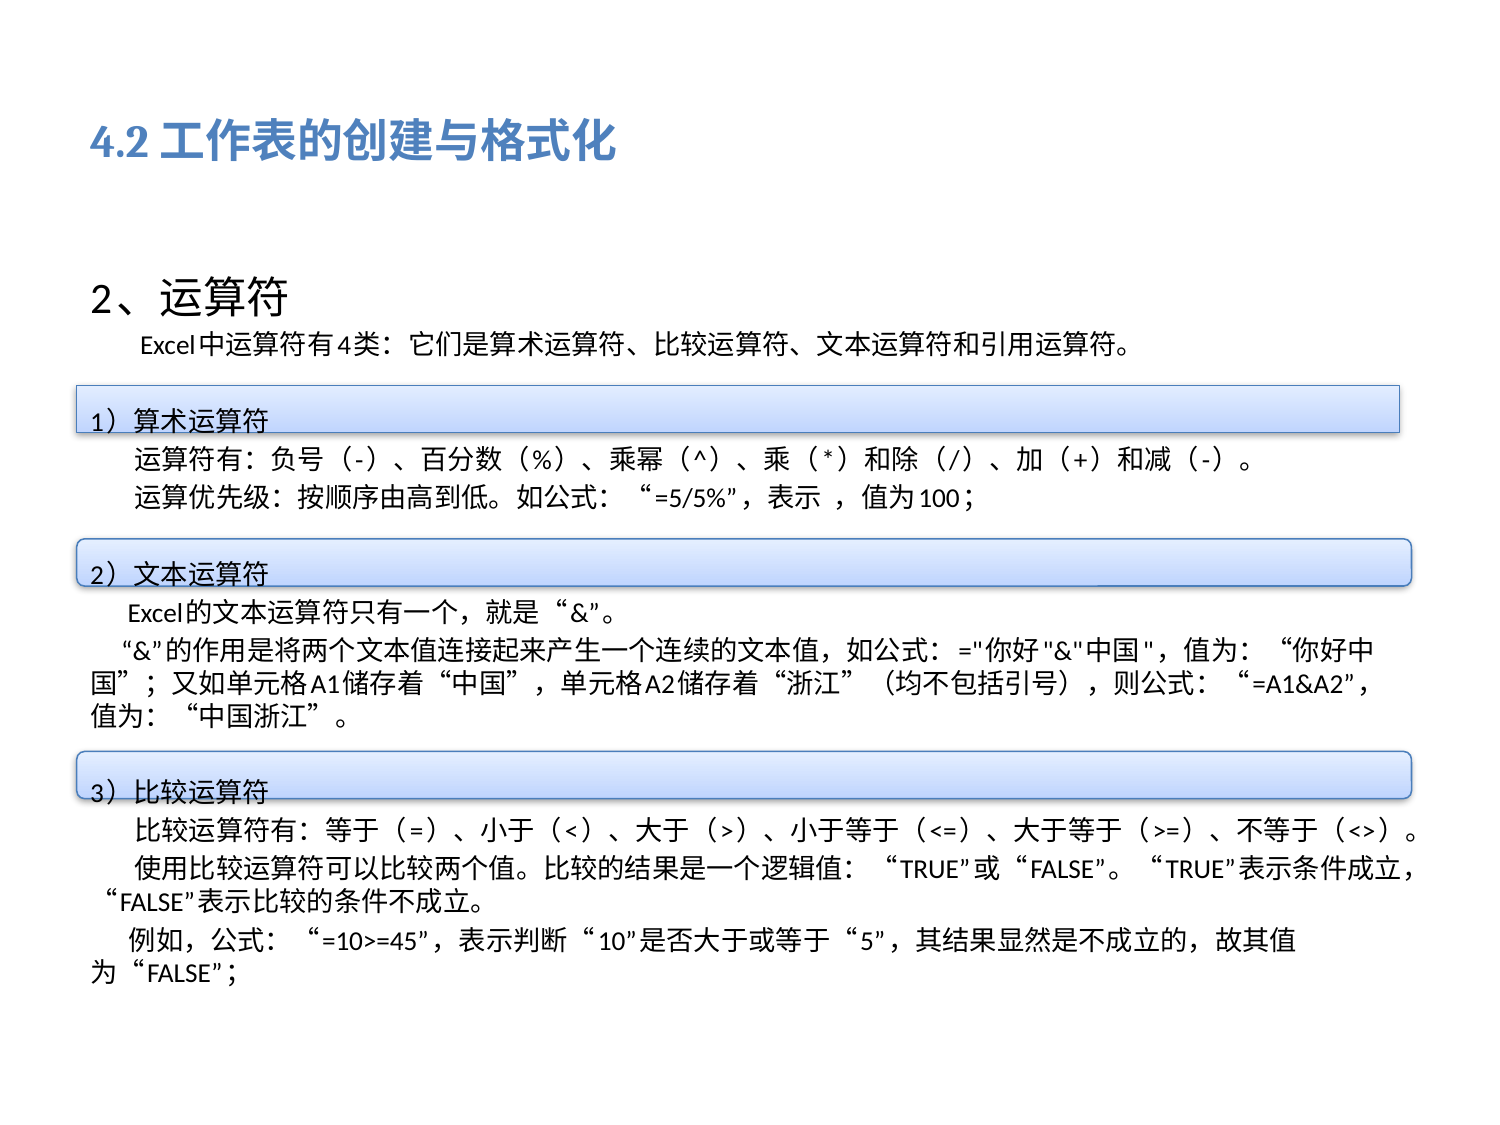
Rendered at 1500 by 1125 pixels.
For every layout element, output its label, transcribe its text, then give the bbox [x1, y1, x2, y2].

list 2、运算符 Excel中运算符有4类：它们是算术运算符、比较运算符、文本运算符和引用运算符。 1）算术运算符 运算符有：负号（-）、百分数（%）、乘幂（^）、乘（*）和除（/）、加（+）和减（-）。 运算优先级：按顺序由高到低。如公式：“=5/5%”，表示 ，值为100； 2）文本运算符 Excel的文本运算符只有一个，就是“&”。 “&”的作用是将两个文本值连接起来产生一个连续的文本值，如公式：="你好"&"中国"，值为：“你好中国”；又如单元格A1储存着“中国”，单元格A2储存着“浙江”（均不包括引号），则公式：“=A1&A2”，值为：“中国浙江”。 3）比较运算符 比较运算符有：等于（=）、小于（<）、大于（>）、小于等于（<=）、大于等于（>=）、不等于（<>）。 使用比较运算符可以比较两个值。比较的结果是一个逻辑值：“TRUE”或“FALSE”。“TRUE”表示条件成立，“FALSE”表示比较的条件不成立。 例如，公式：“=10>=45”，表示判断“10”是否大于或等于“5”，其结果显然是不成立的，故其值为“FALSE”； [75, 262, 1425, 1005]
title 4.2工作表的创建与格式化 [75, 45, 1425, 233]
